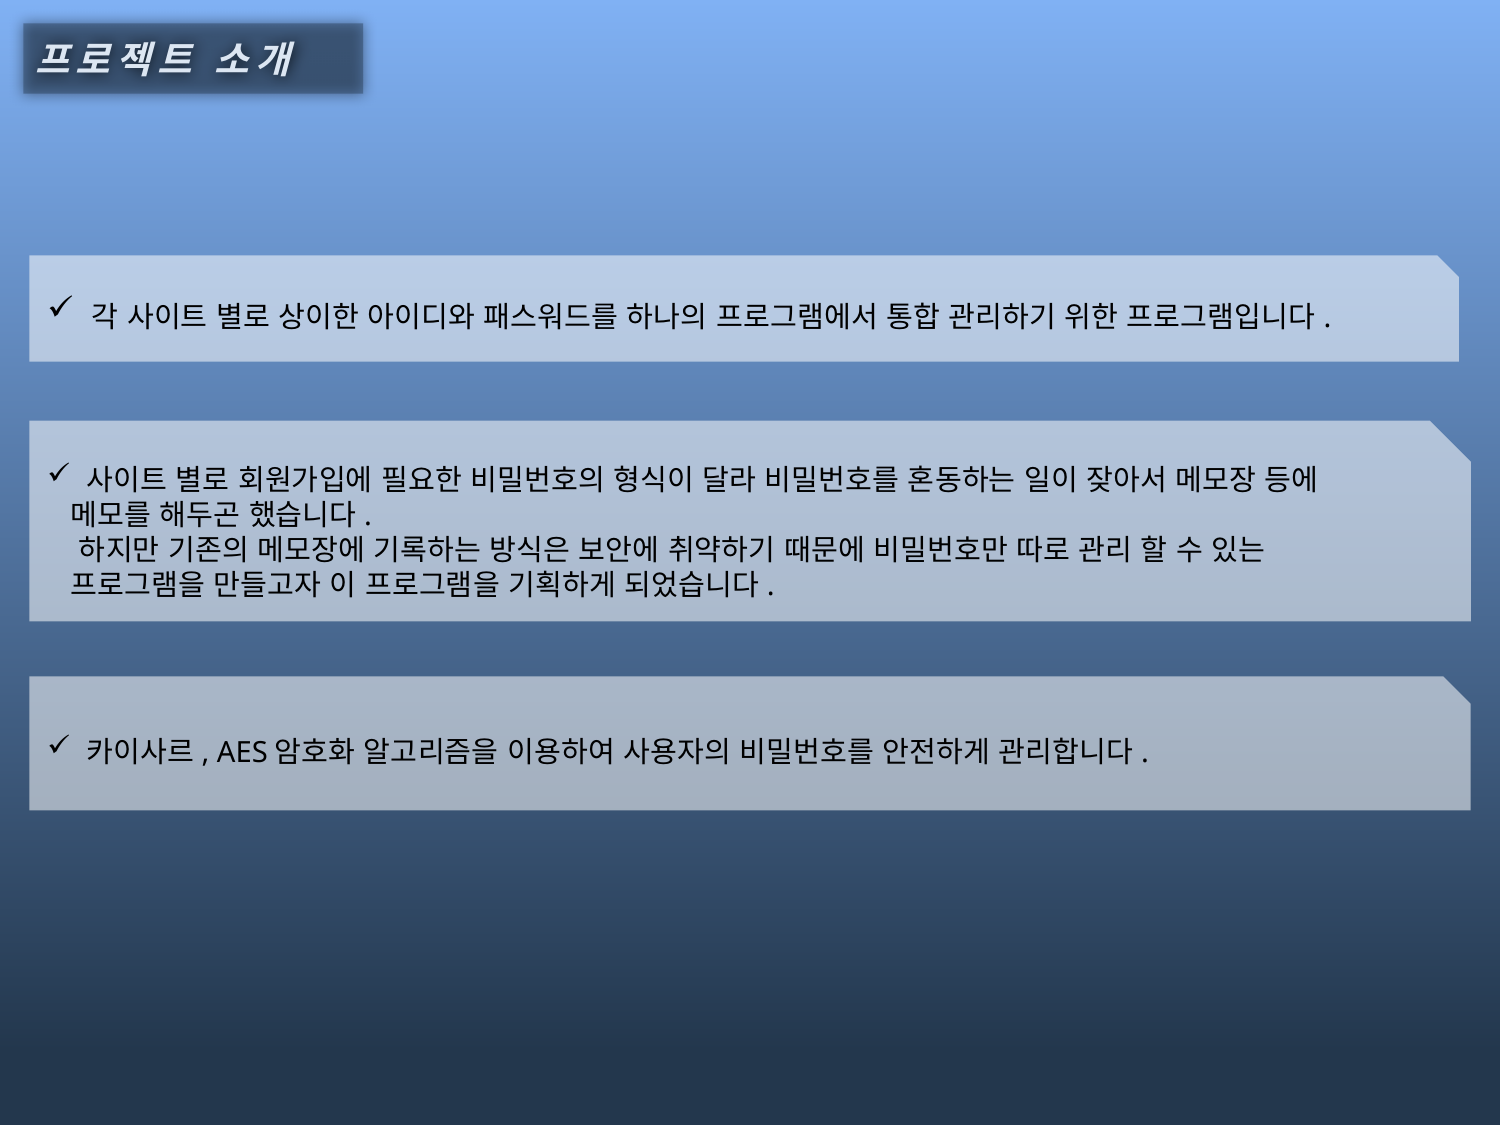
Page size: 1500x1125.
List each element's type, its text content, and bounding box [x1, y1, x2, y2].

text_box 카이사르, AES암호화 알고리즘을 이용하여 사용자의 비밀번호를 안전하게 관리합니다. [29, 676, 1471, 811]
text_box 프로젝트 소개 [21, 21, 365, 96]
text_box 사이트 별로 회원가입에 필요한 비밀번호의 형식이 달라 비밀번호를 혼동하는 일이 잦아서 메모장 등에 메모를 해두곤 했습니다. 하지만 기존의 메모장에 기록하는 방식은 보안에 취약하기 때문에 비밀번호만 따로 관리 할 수 있는 프로그램을 만들고자 이 프로그램을 기획하게 되었습니다. [29, 420, 1471, 622]
text_box 각 사이트 별로 상이한 아이디와 패스워드를 하나의 프로그램에서 통합 관리하기 위한 프로그램입니다. [29, 255, 1459, 362]
